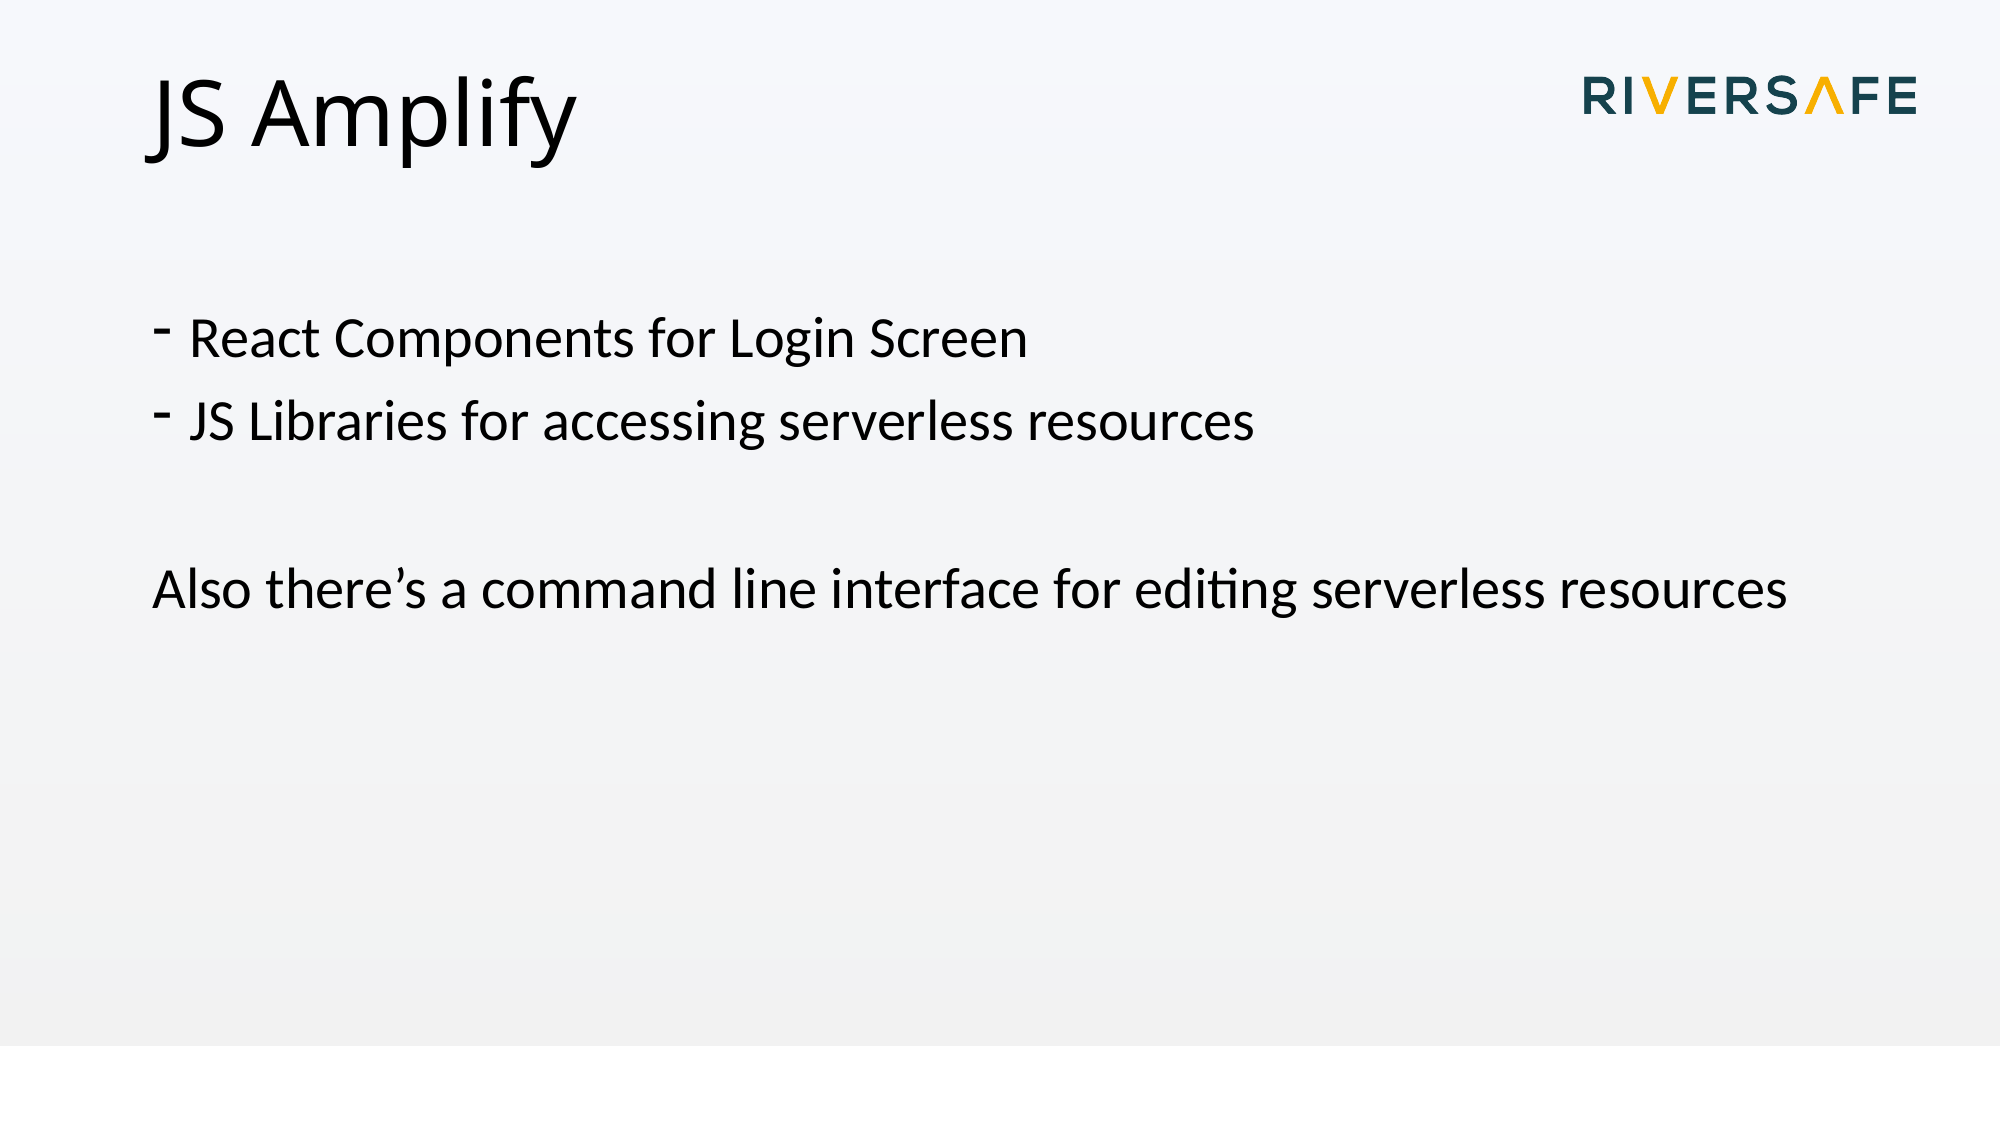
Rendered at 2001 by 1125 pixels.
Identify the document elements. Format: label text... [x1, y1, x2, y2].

picture [1863, 75, 1916, 115]
list React Components for Login Screen JS Libraries for accessing serverless resources Also there’s a command line interface for editing serverless resources [137, 299, 1863, 1066]
title JS Amplify [137, 59, 1863, 278]
